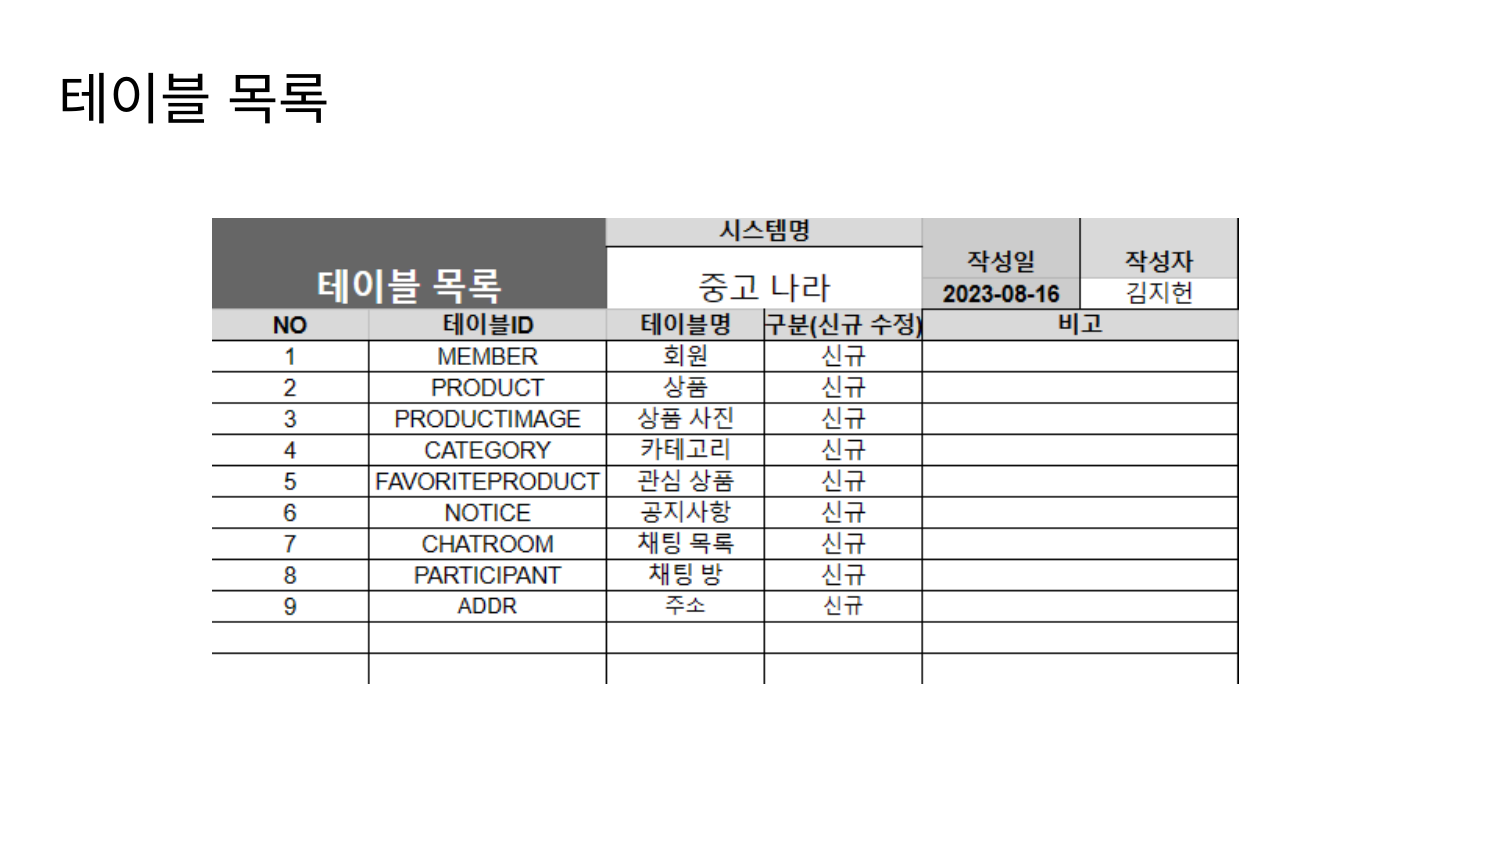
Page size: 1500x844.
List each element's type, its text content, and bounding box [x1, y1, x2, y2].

title 테이블 목록 [43, 30, 1046, 146]
picture [211, 218, 1239, 685]
